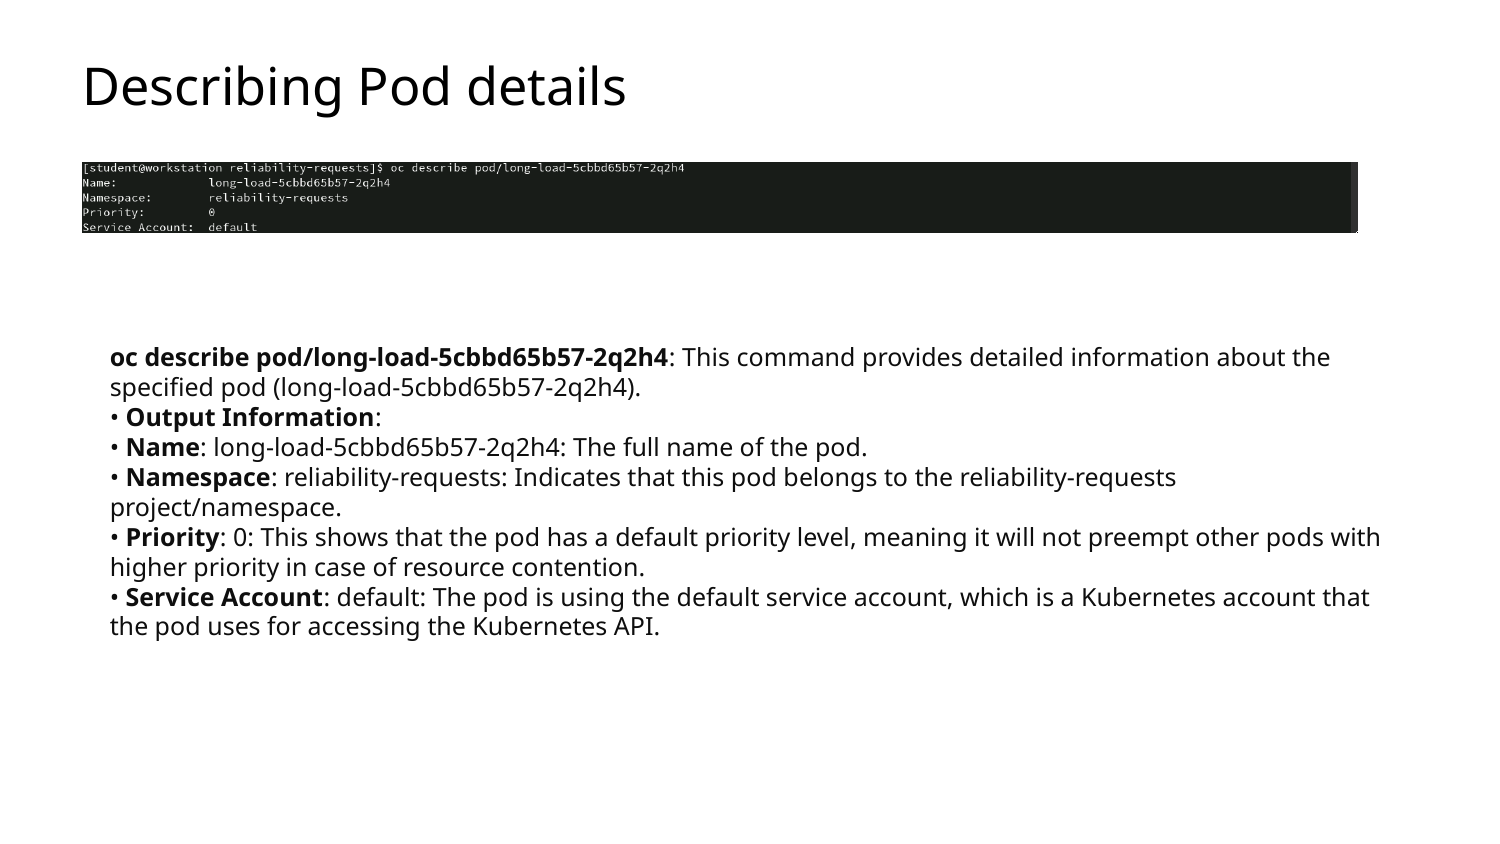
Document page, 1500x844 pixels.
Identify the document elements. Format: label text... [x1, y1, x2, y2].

text_box oc describe pod/long-load-5cbbd65b57-2q2h4: This command provides detailed information about the specified pod (long-load-5cbbd65b57-2q2h4). • Output Information: • Name: long-load-5cbbd65b57-2q2h4: The full name of the pod. • Namespace: reliability-requests: Indicates that this pod belongs to the reliability-requests project/namespace. • Priority: 0: This shows that the pod has a default priority level, meaning it will not preempt other pods with higher priority in case of resource contention. • Service Account: default: The pod is using the default service account, which is a Kubernetes account that the pod uses for accessing the Kubernetes API. [94, 334, 1405, 649]
title Describing Pod details [67, 38, 1455, 187]
picture [81, 161, 1358, 233]
